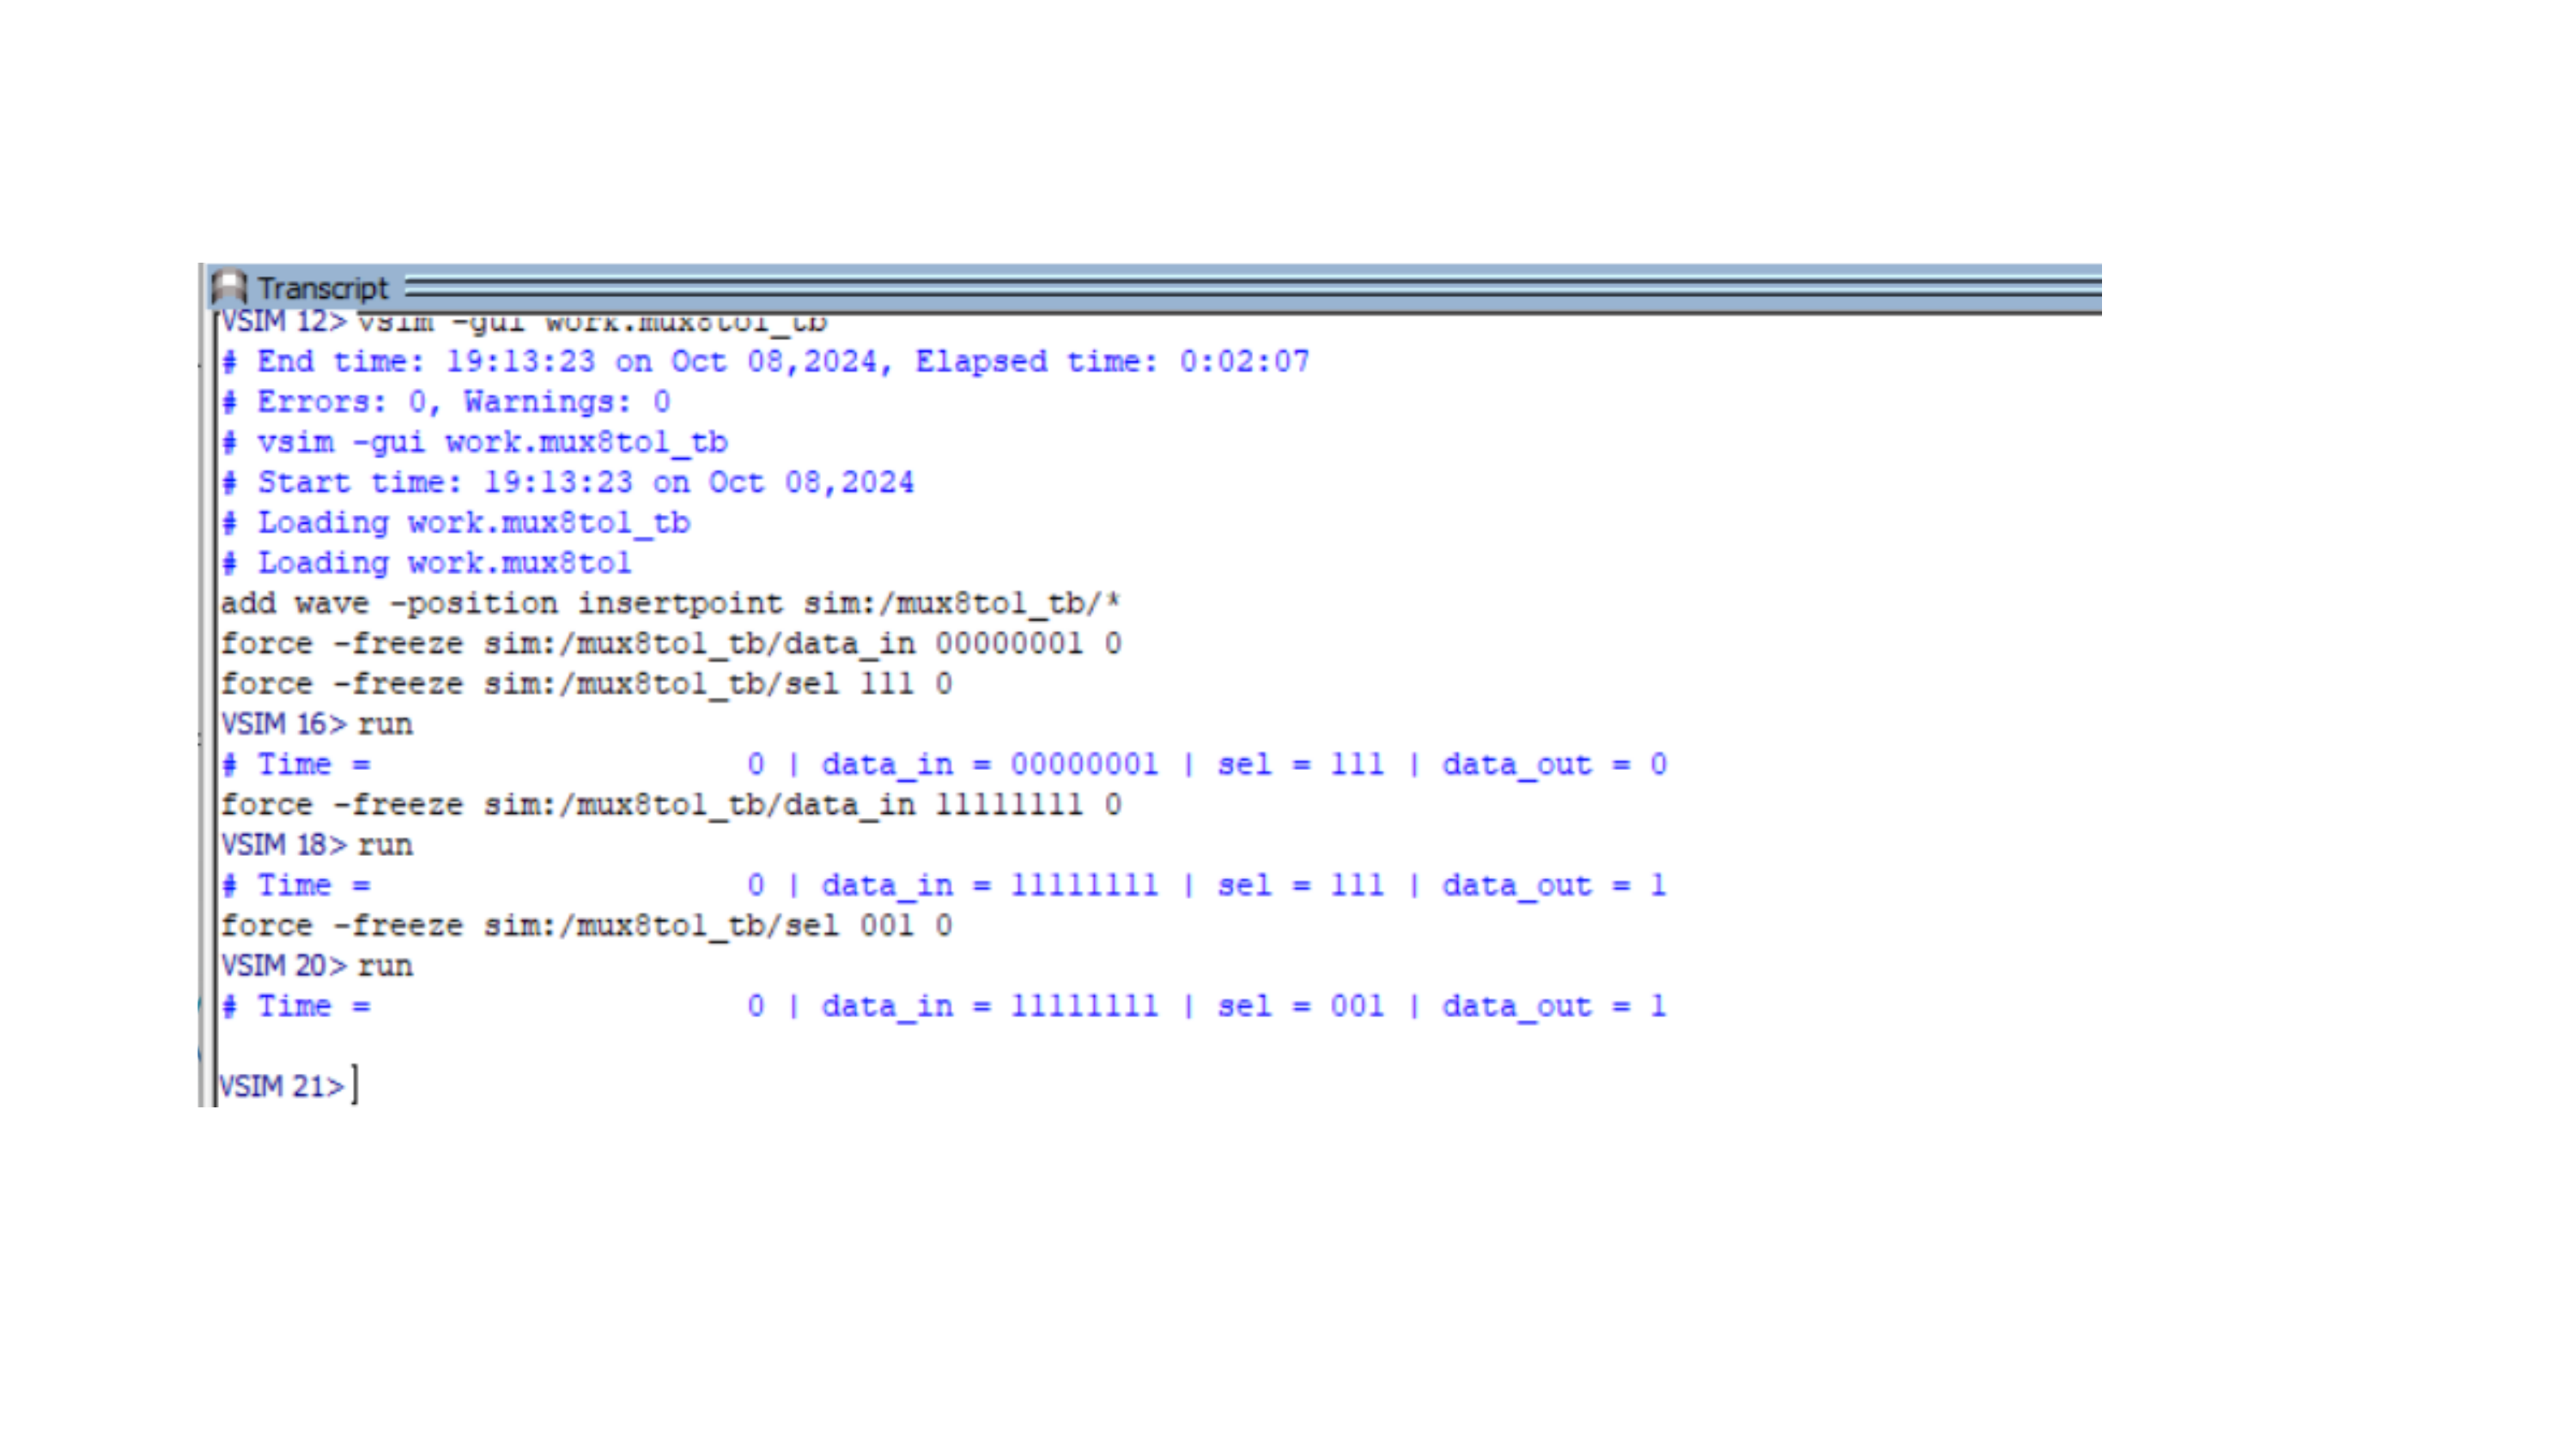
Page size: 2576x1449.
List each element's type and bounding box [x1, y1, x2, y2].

text_box [197, 263, 2102, 1107]
